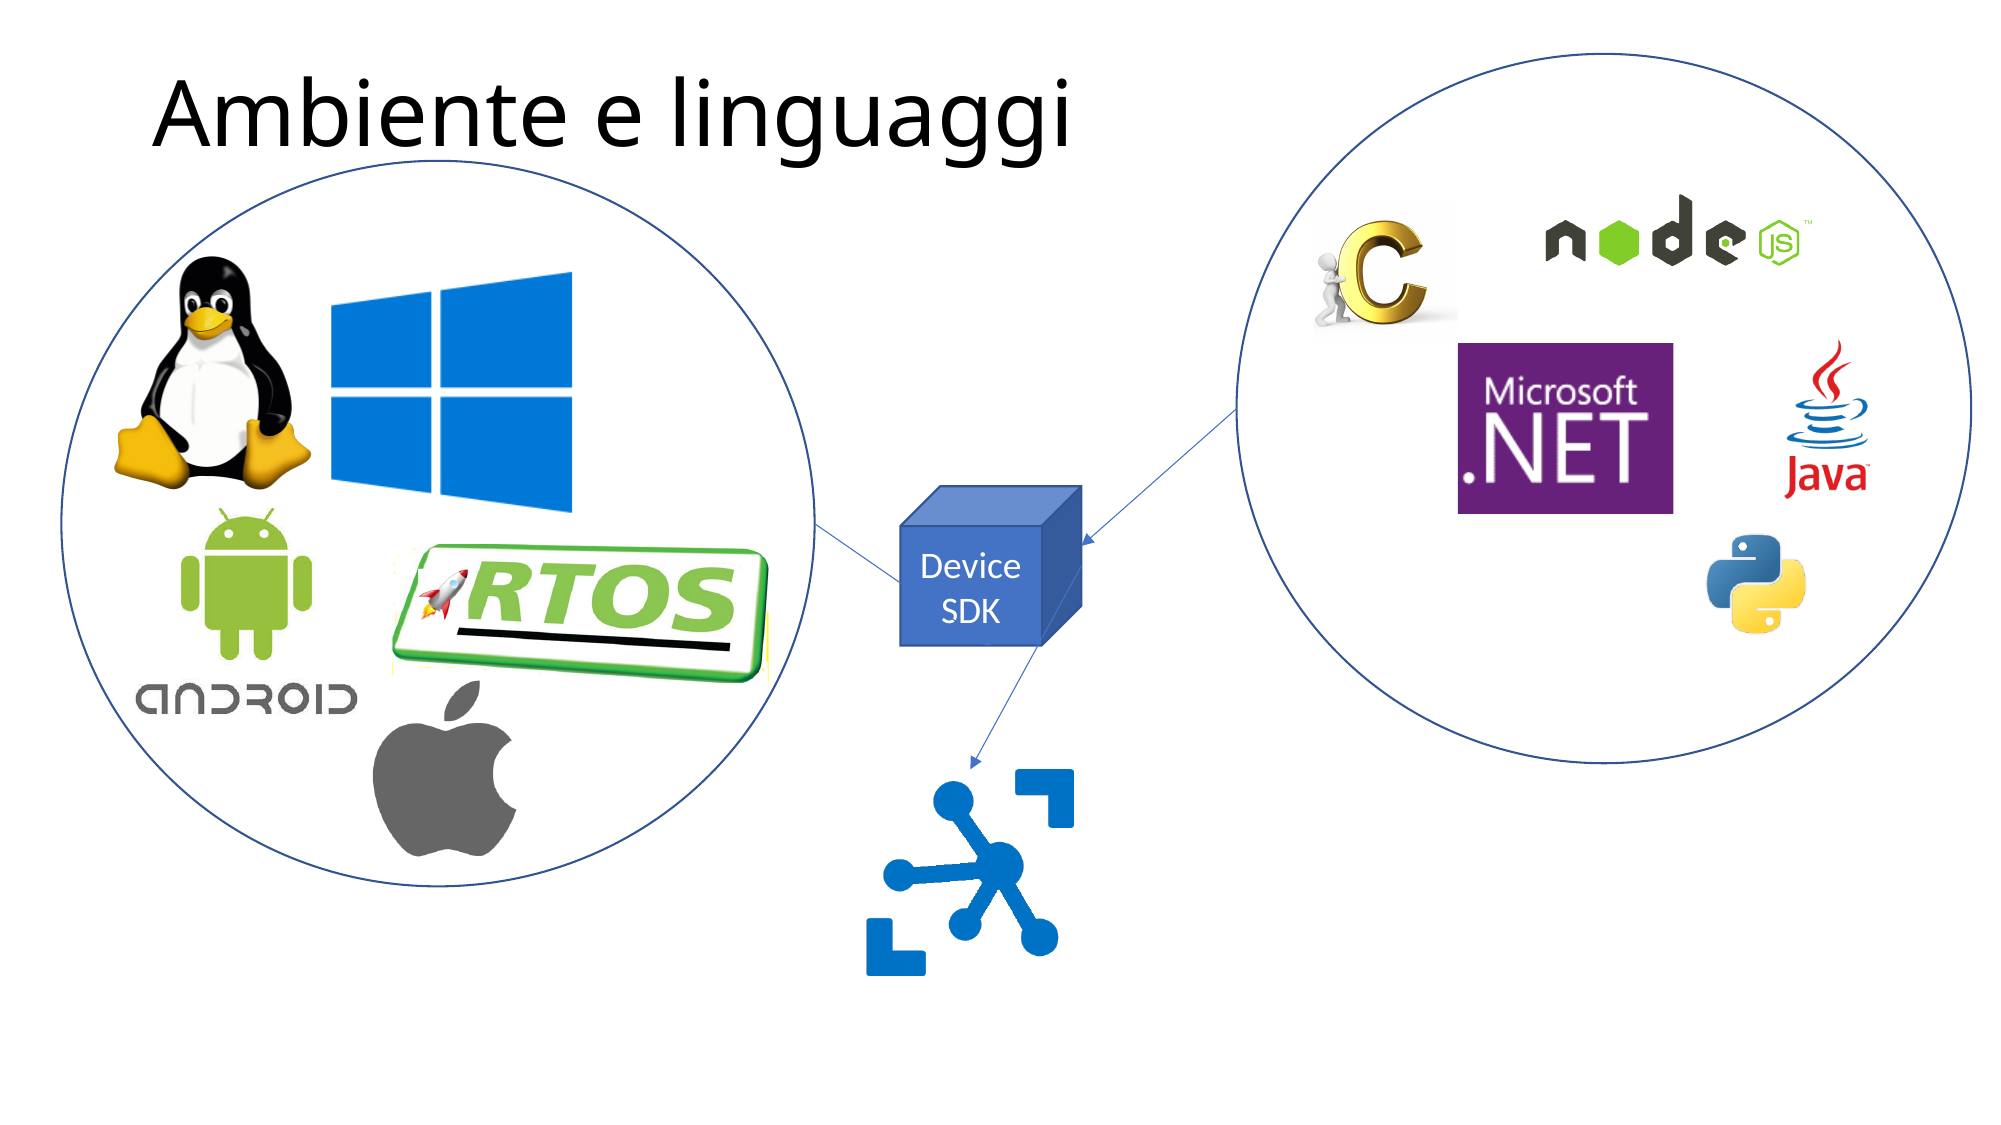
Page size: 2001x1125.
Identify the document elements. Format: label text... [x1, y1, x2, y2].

picture [1313, 199, 1674, 514]
picture [773, 769, 1167, 976]
picture [101, 241, 769, 864]
text_box Device SDK [899, 485, 1083, 647]
picture [1538, 160, 1816, 300]
title Ambiente e linguaggi [137, 59, 1530, 187]
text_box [814, 523, 901, 586]
text_box [60, 159, 816, 888]
title Ambiente e linguaggi [1678, 59, 1863, 154]
text_box [1235, 52, 1973, 765]
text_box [1081, 408, 1237, 546]
picture [1684, 325, 1921, 656]
